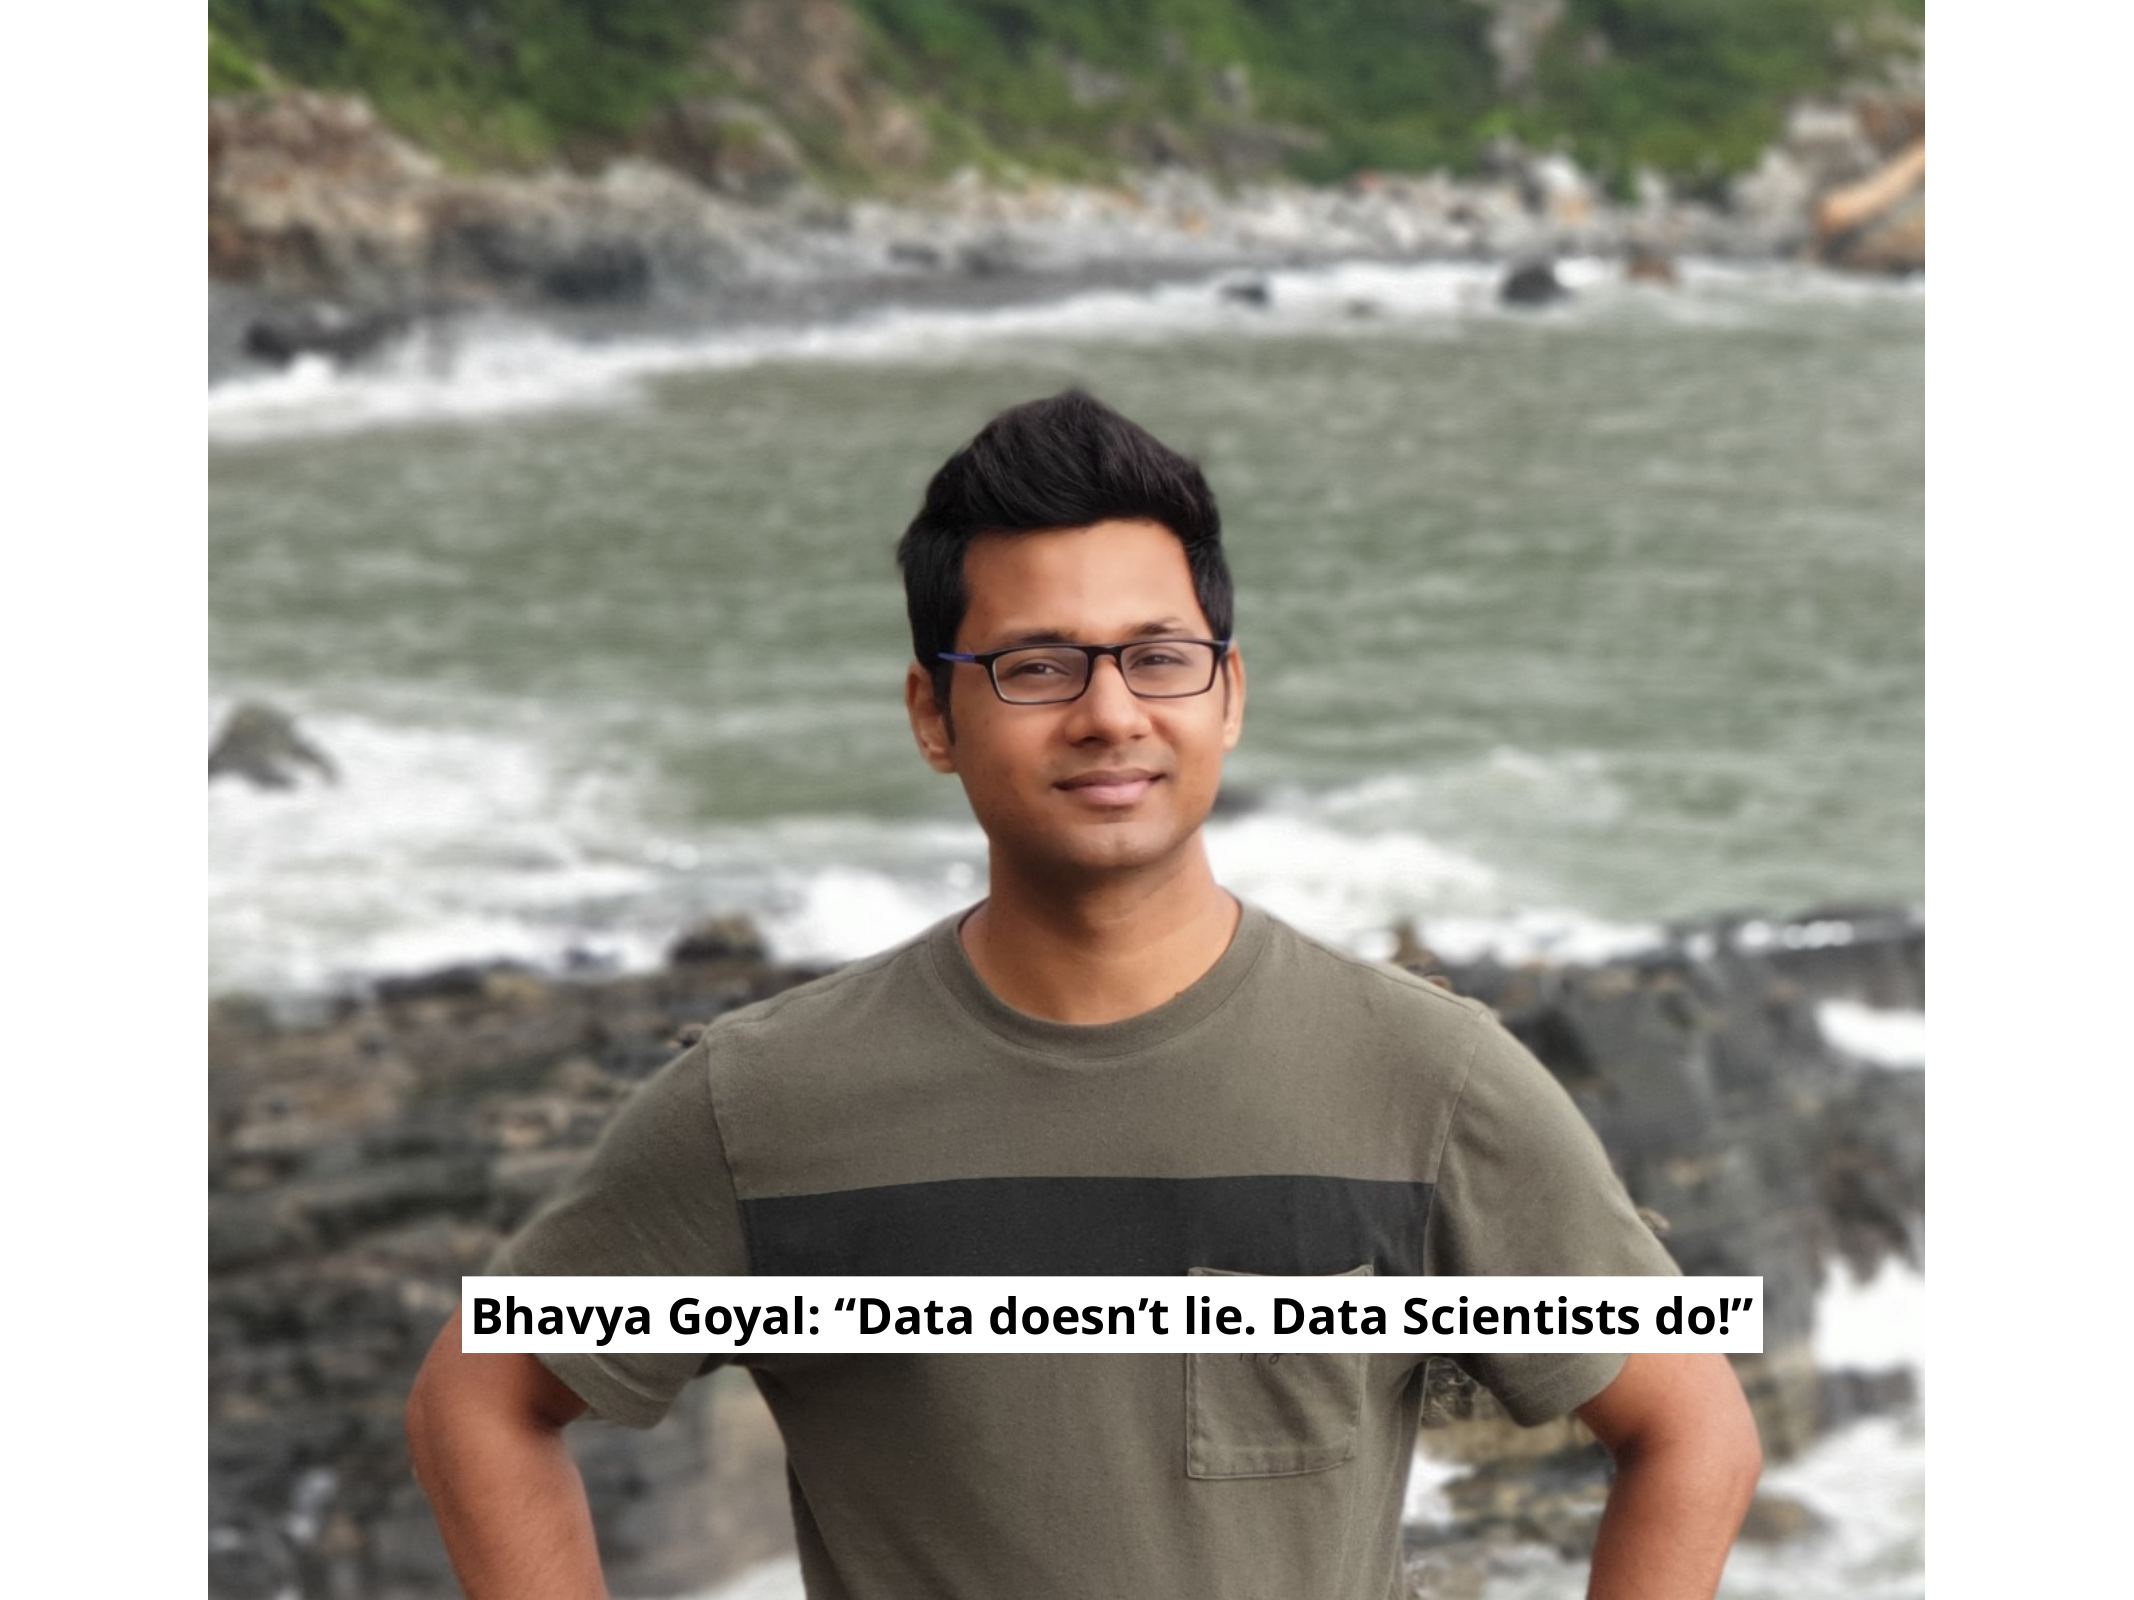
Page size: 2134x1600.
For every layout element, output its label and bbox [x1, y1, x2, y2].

picture [208, 0, 1926, 1600]
